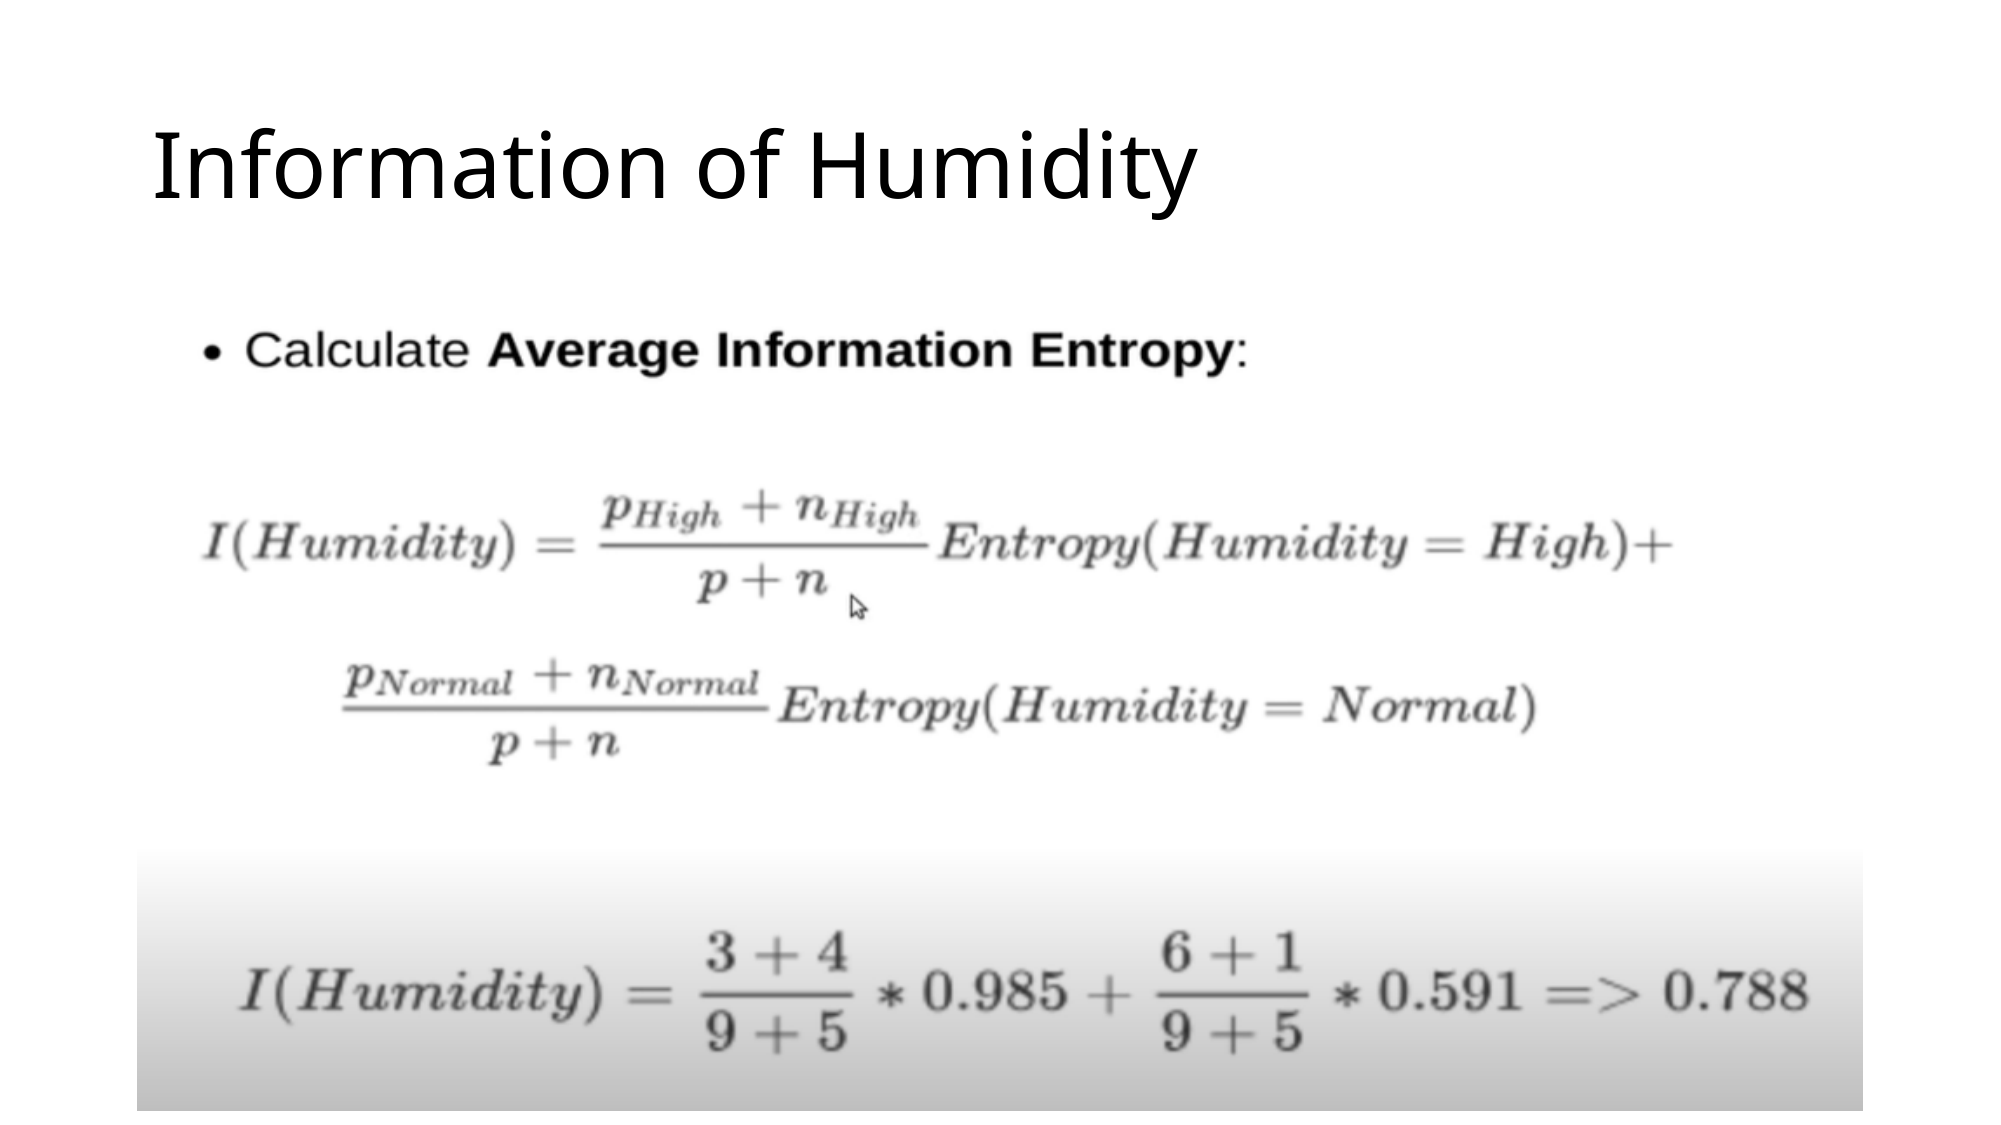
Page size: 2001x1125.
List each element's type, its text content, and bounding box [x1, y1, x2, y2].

picture [137, 299, 1863, 1111]
title Information of Humidity [137, 59, 1863, 278]
